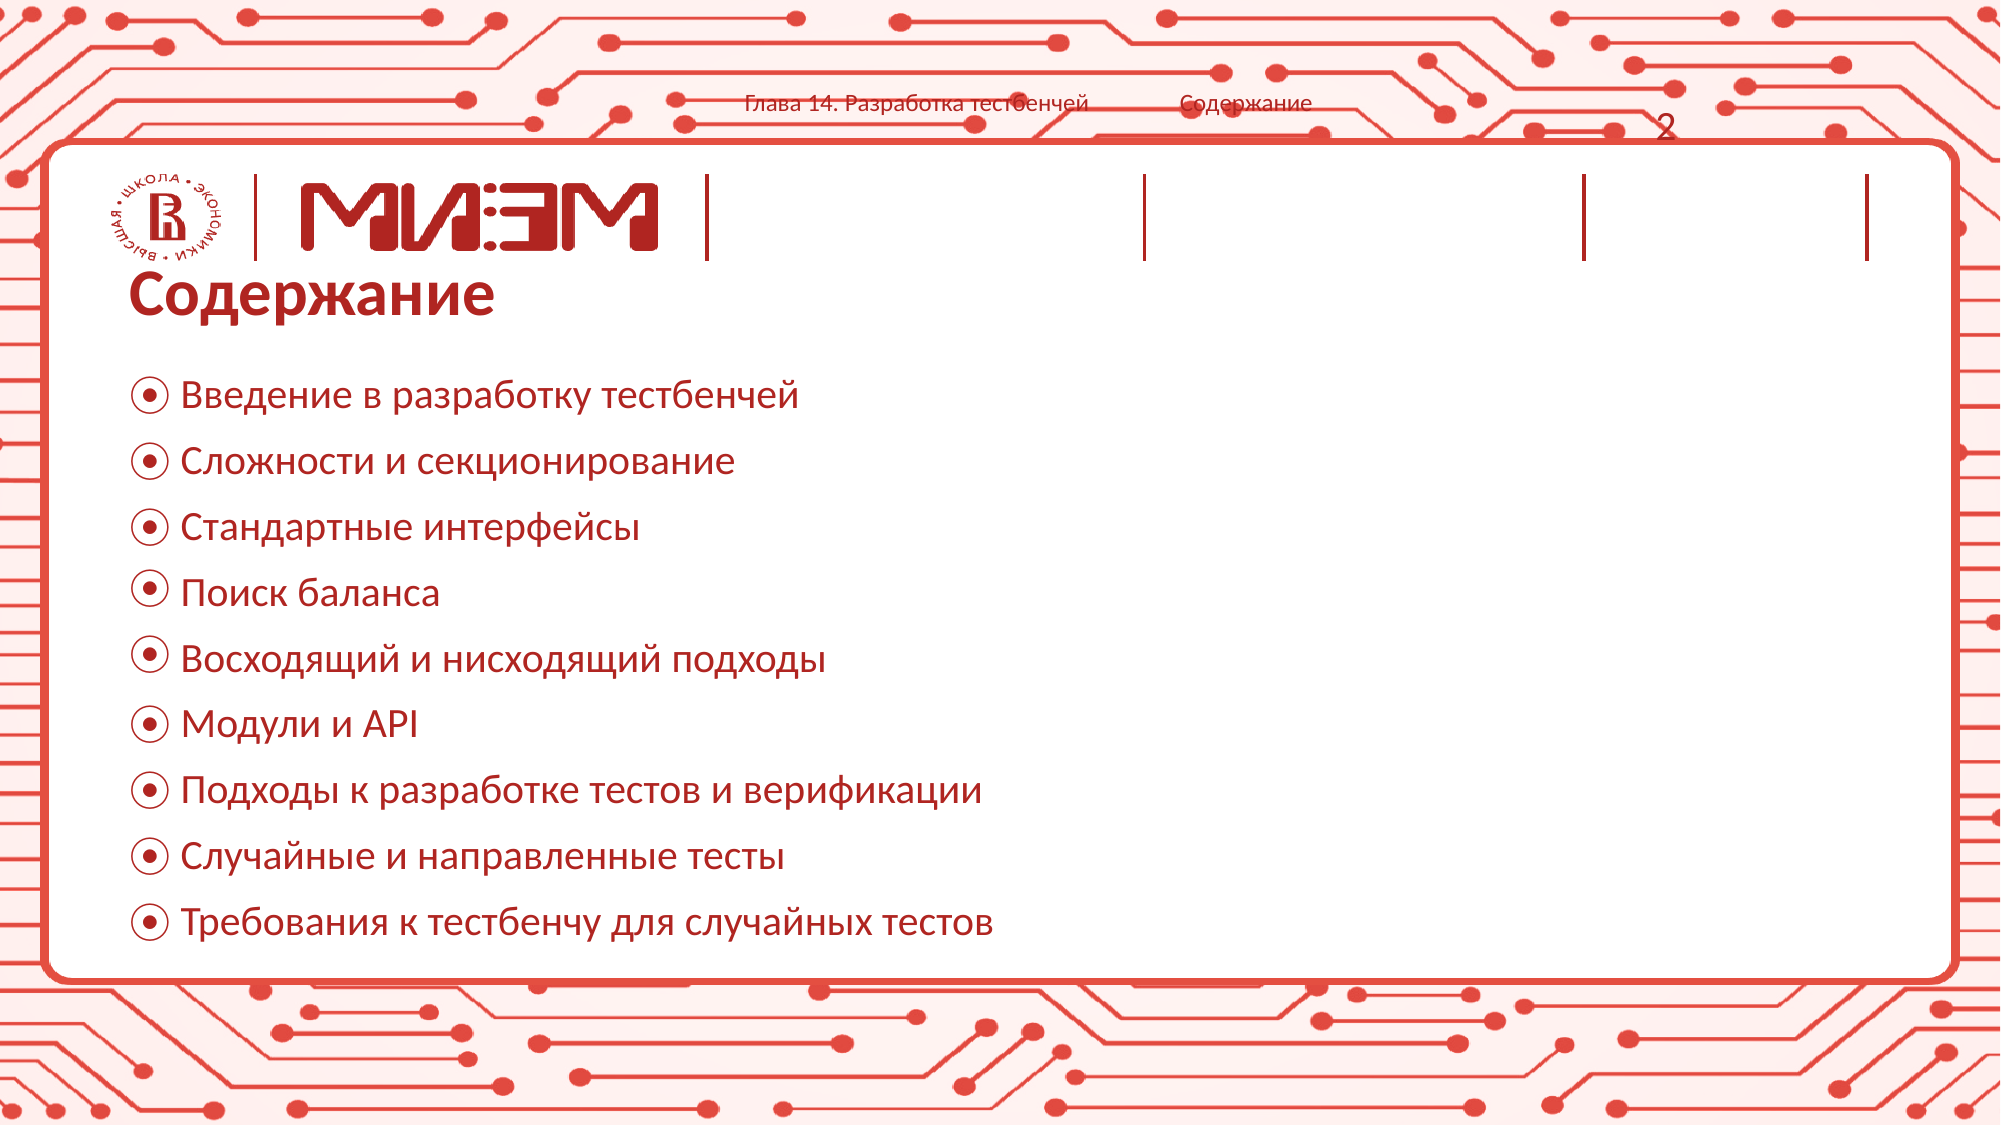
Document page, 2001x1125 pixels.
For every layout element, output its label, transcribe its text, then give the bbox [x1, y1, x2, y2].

picture [0, 0, 2001, 1125]
slide_number 2 [1637, 94, 1692, 154]
text_box Глава 14. Разработка тестбенчей [729, 78, 1125, 124]
title Содержание [114, 222, 981, 364]
text_box Содержание [1164, 78, 1560, 124]
list Введение в разработку тестбенчей Сложности и секционирование Стандартные интерфейсы Поиск баланса Восходящий и нисходящий подходы Модули и API Подходы к разработке тестов и верификации Случайные и направленные тесты Требования к тестбенчу для случайных тестов [114, 364, 1638, 1023]
